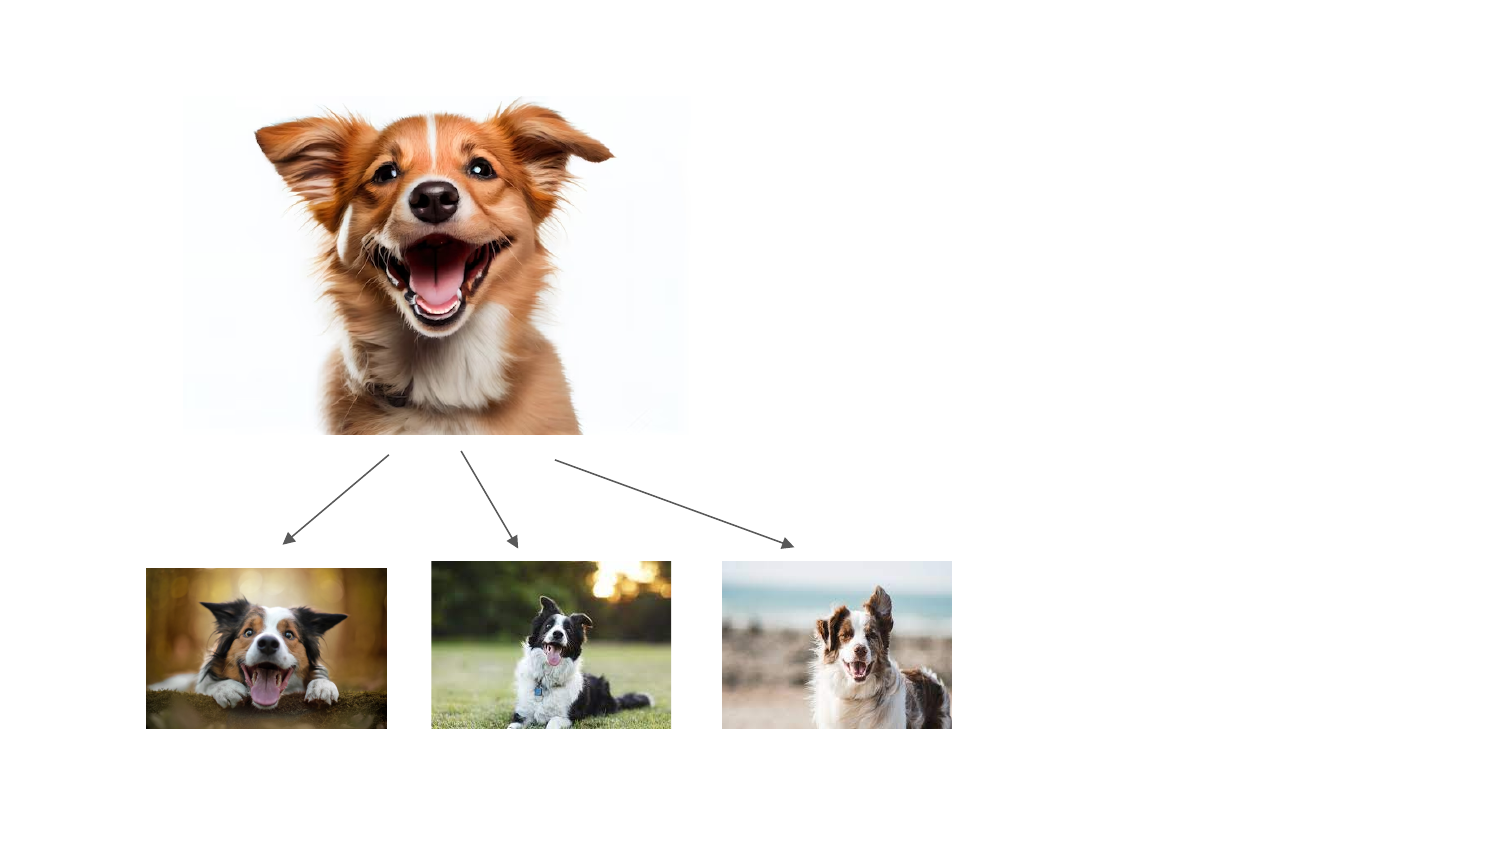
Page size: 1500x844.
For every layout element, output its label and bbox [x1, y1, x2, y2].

picture [721, 560, 952, 729]
text_box [460, 450, 519, 549]
text_box [282, 454, 390, 545]
picture [431, 560, 672, 729]
picture [146, 568, 387, 729]
text_box [554, 459, 795, 548]
picture [183, 95, 692, 435]
